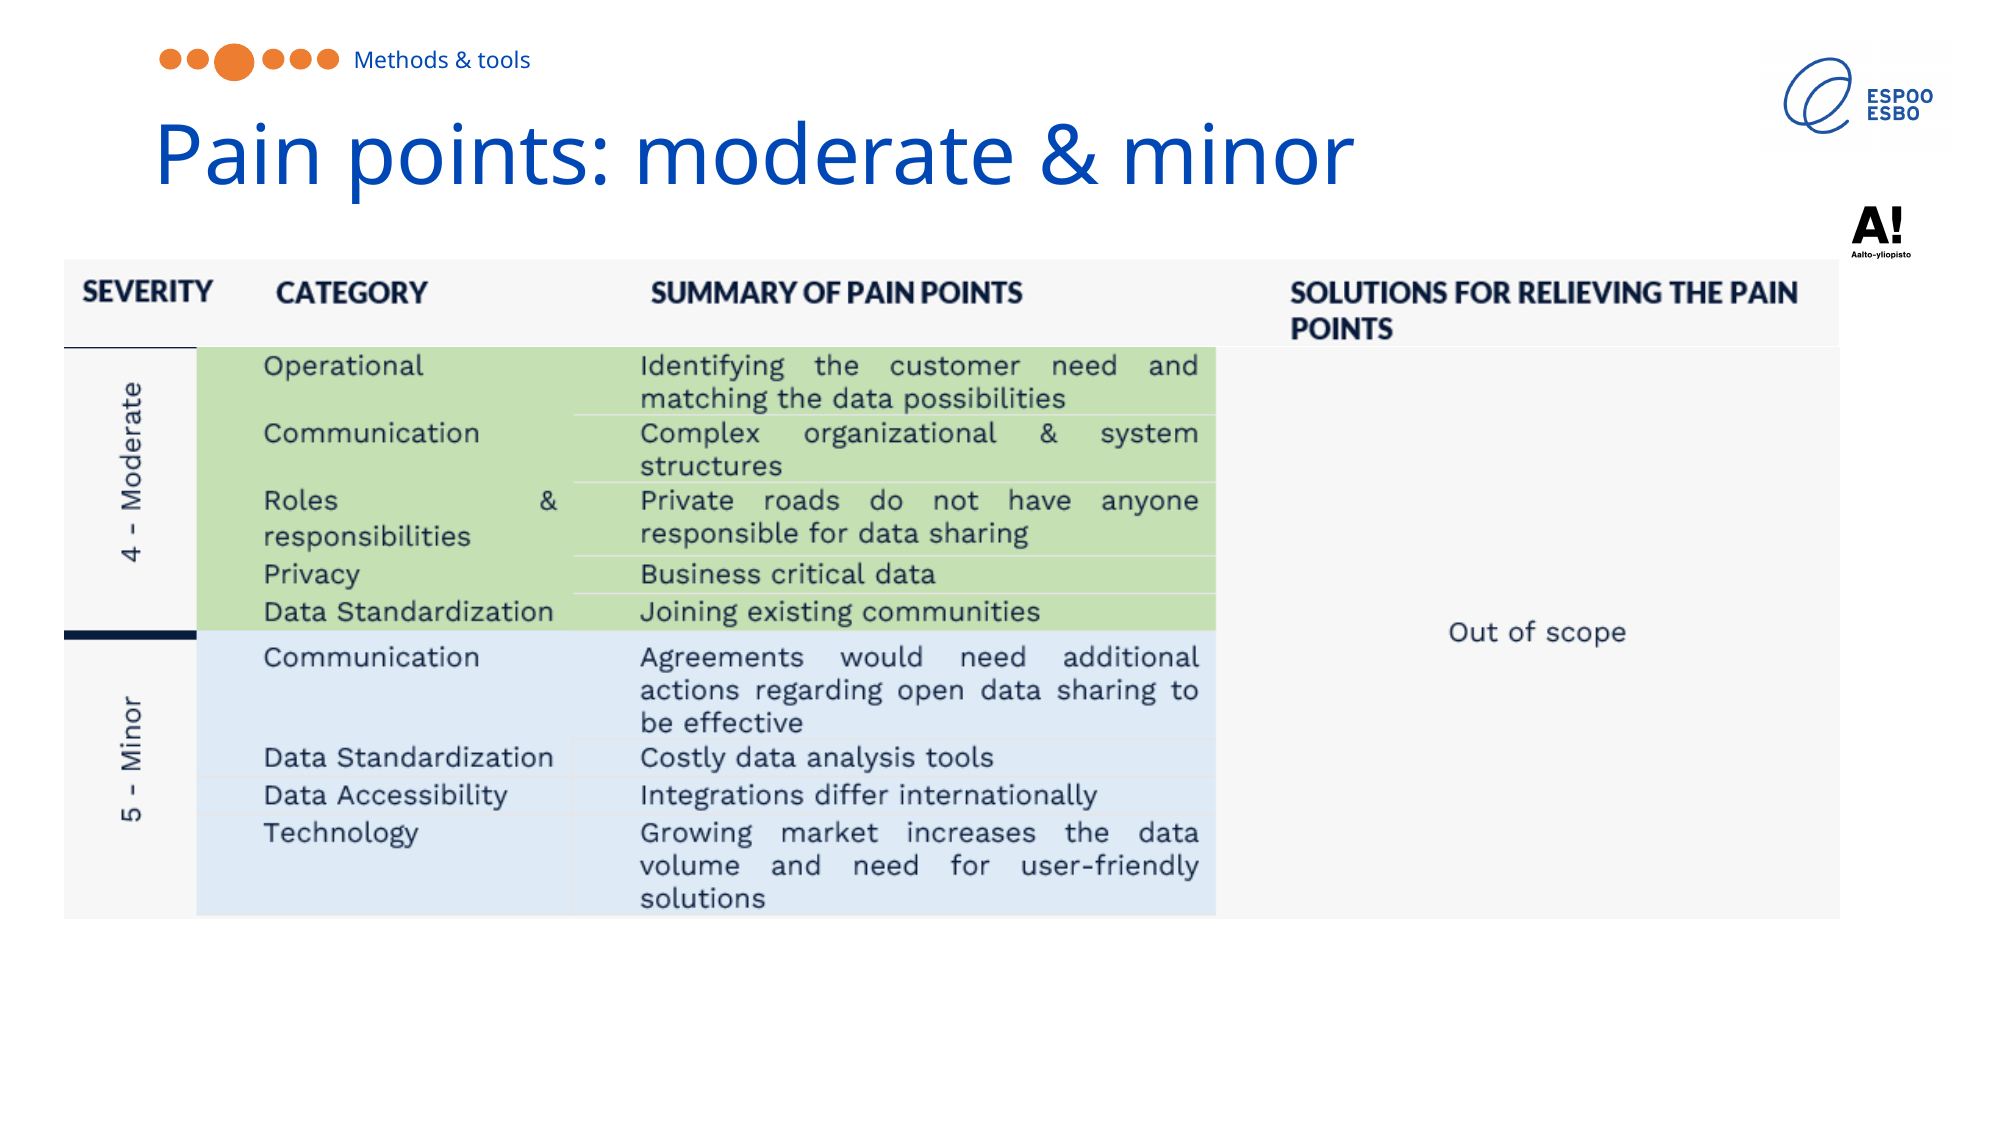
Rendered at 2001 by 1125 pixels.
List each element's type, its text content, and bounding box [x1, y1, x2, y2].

picture [1758, 33, 1956, 156]
text_box [288, 47, 313, 71]
text_box [261, 47, 286, 71]
text_box [185, 47, 210, 71]
text_box [315, 47, 338, 71]
picture [64, 169, 1948, 346]
picture [64, 347, 1840, 919]
text_box Pain points: moderate & minor [138, 48, 1564, 257]
text_box [212, 42, 256, 83]
text_box Methods & tools [338, 37, 836, 81]
text_box [158, 47, 183, 71]
